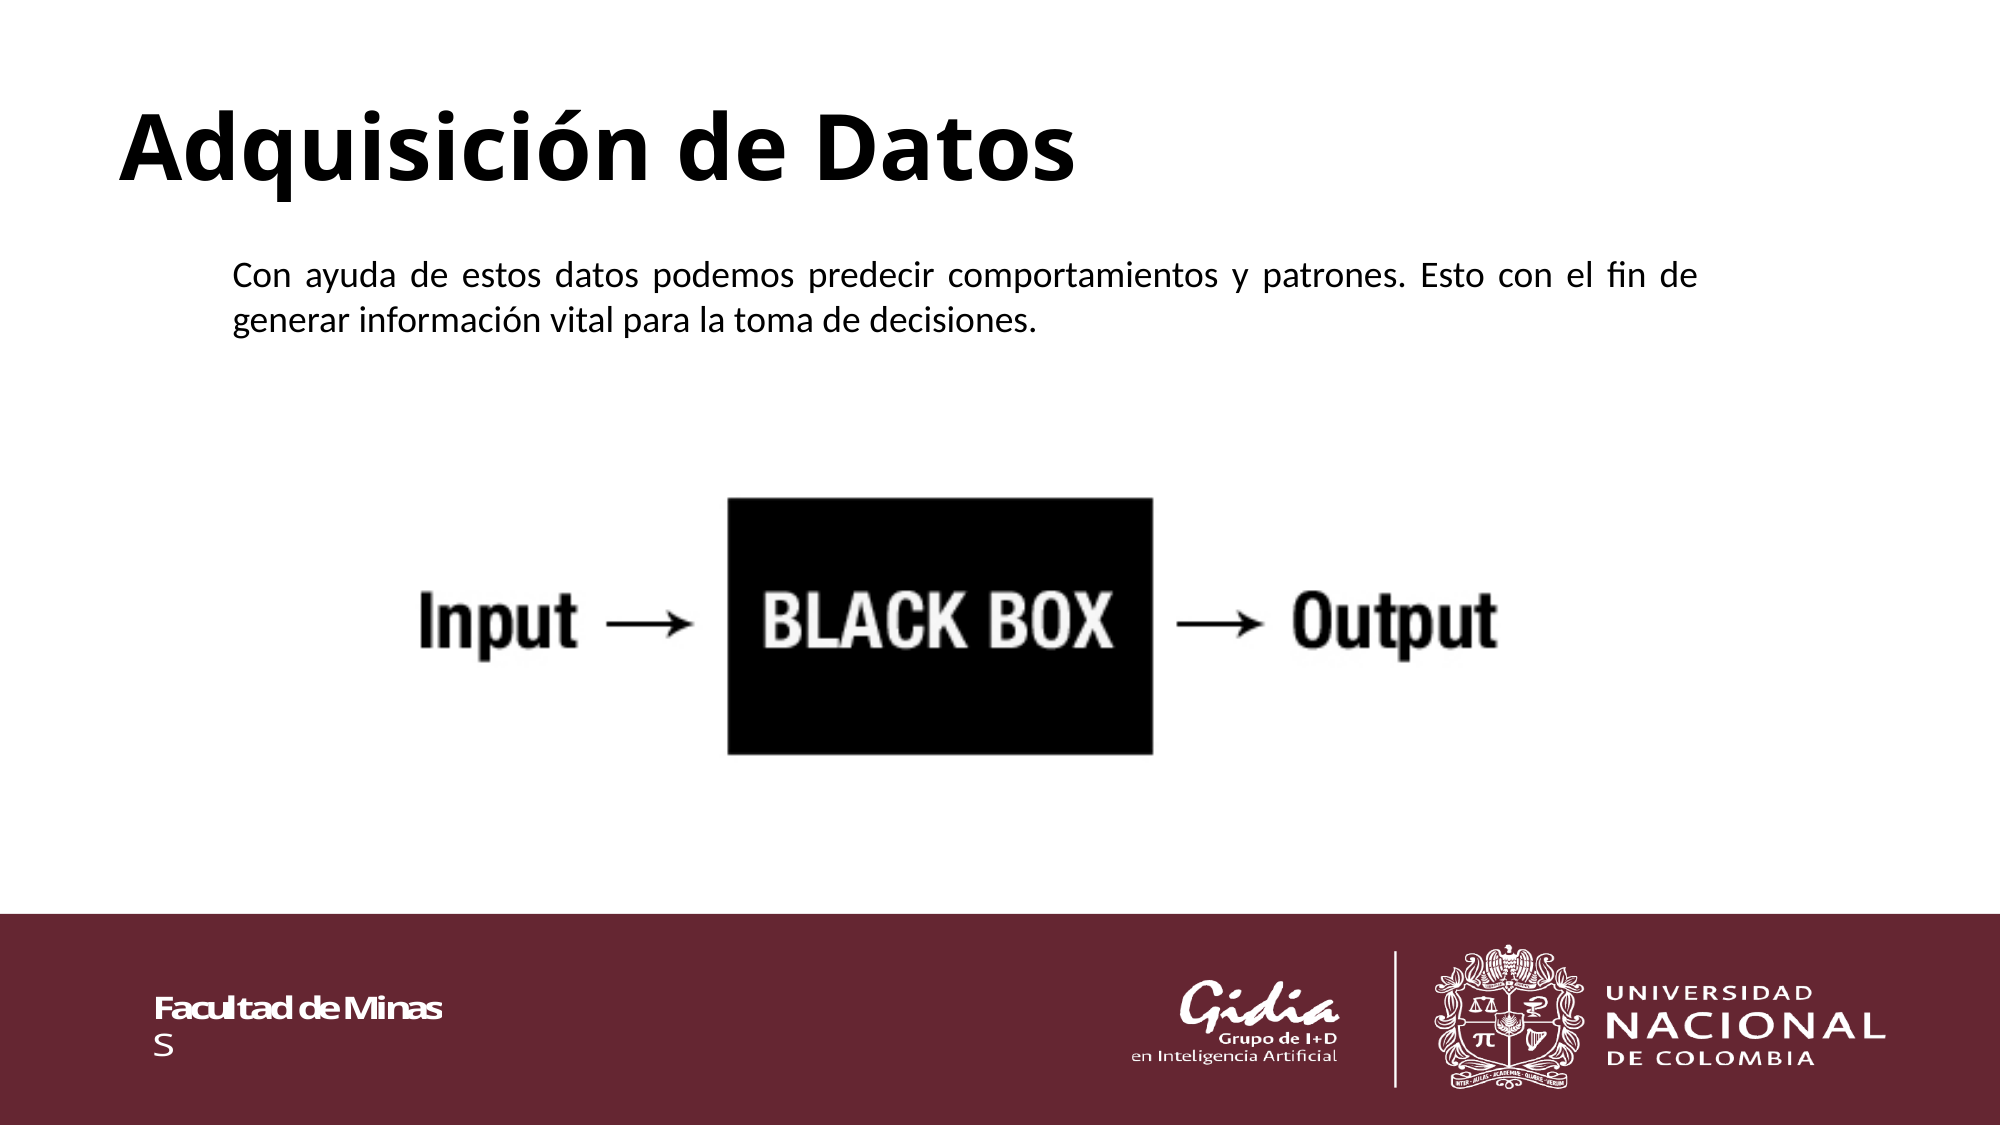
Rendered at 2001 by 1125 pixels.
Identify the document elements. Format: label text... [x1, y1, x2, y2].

picture [360, 382, 1572, 896]
text_box Adquisición de Datos [104, 81, 1894, 207]
picture [1031, 933, 1991, 1105]
text_box Con ayuda de estos datos podemos predecir comportamientos y patrones. Esto con el fin de generar información vital para la toma de decisiones. [217, 242, 1715, 348]
